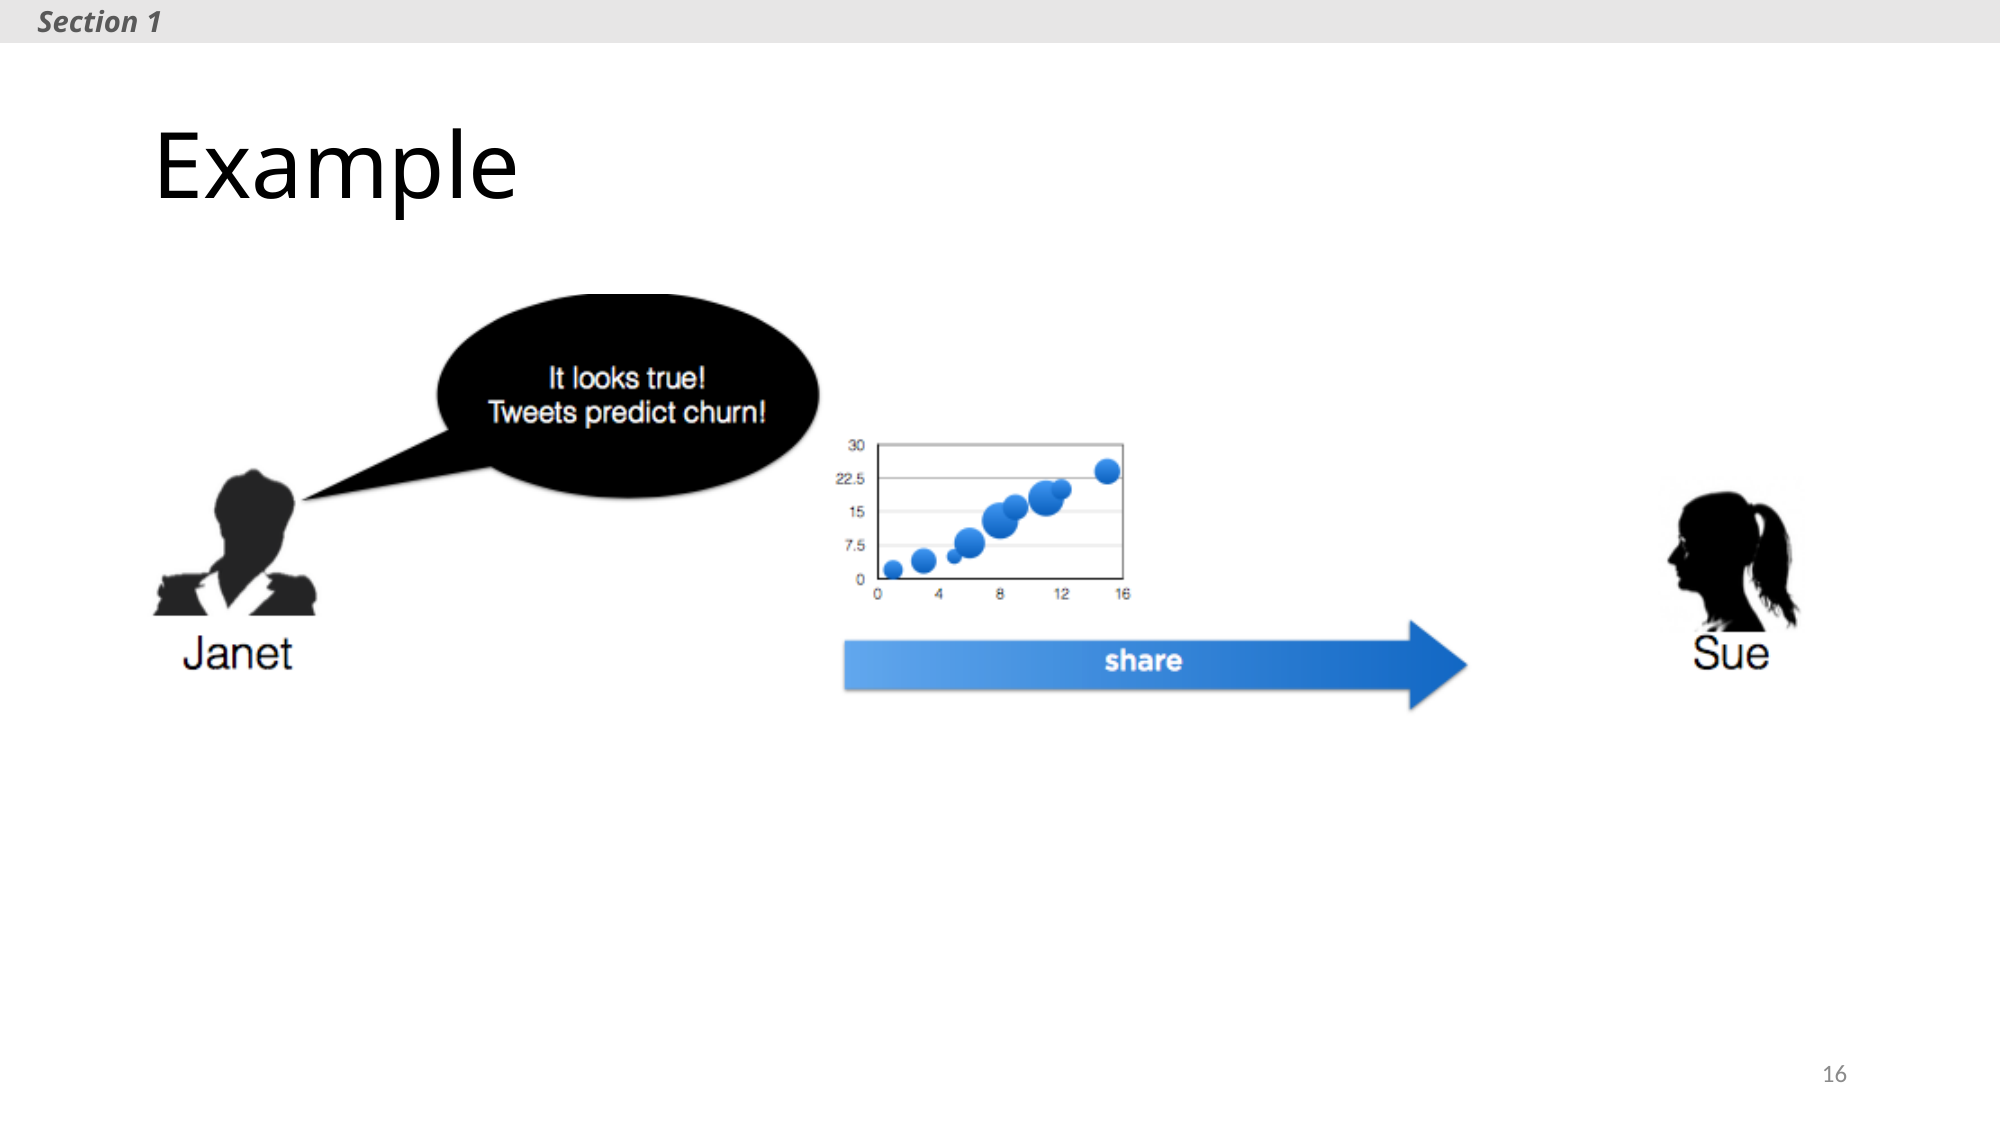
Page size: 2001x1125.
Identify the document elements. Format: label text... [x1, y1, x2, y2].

slide_number 16 [1412, 1042, 1863, 1103]
picture [141, 294, 1859, 896]
title Example [137, 59, 1863, 278]
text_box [0, 0, 2000, 47]
